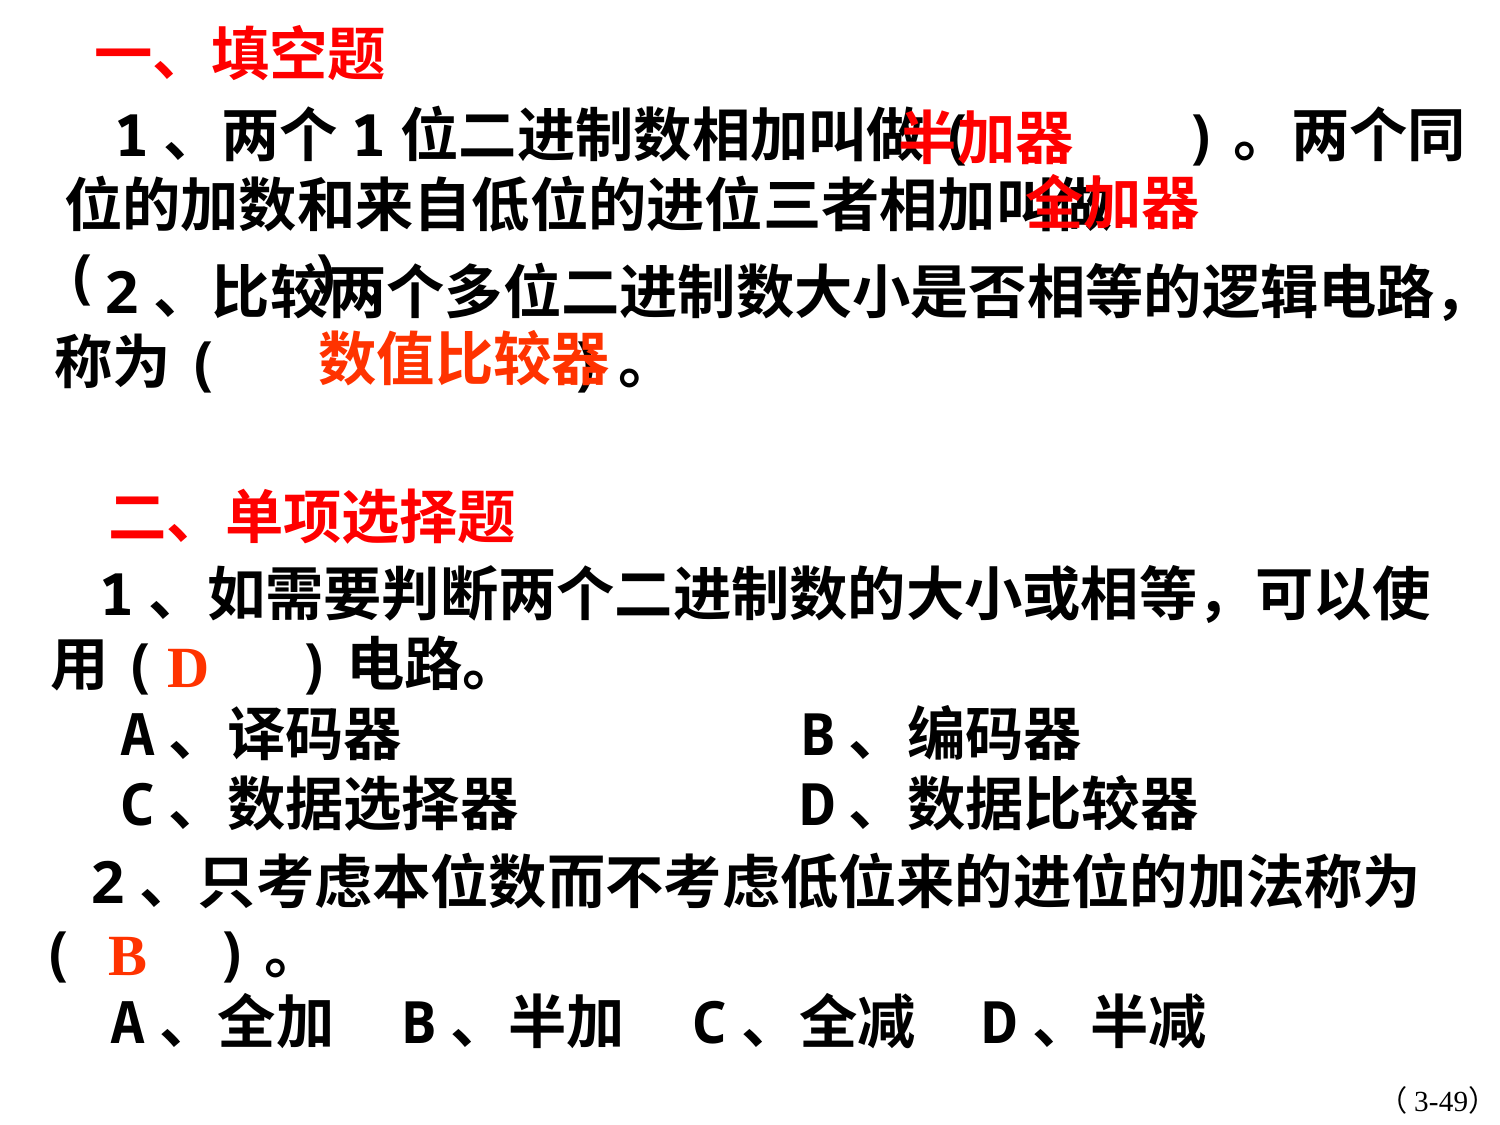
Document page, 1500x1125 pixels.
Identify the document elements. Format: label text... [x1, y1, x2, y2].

text_box D [167, 629, 219, 700]
text_box B [108, 916, 161, 987]
text_box 半加器 [898, 100, 1079, 171]
text_box 1、两个1位二进制数相加叫做( )。两个同位的加数和来自低位的进位三者相加叫做( )。 [64, 98, 1467, 309]
text_box 2、比较两个多位二进制数大小是否相等的逻辑电路，称为( )。 [54, 255, 1458, 396]
text_box 2、只考虑本位数而不考虑低位来的进位的加法称为 ( )。 A、全加 B、半加 C、全减 D、半减 [40, 844, 1444, 1055]
text_box 一、填空题 [94, 16, 436, 87]
slide_number （3-49） [1200, 1074, 1500, 1125]
text_box 数值比较器 [318, 322, 623, 393]
text_box 全加器 [1025, 166, 1210, 237]
text_box 1、如需要判断两个二进制数的大小或相等，可以使用( )电路。 A、译码器 B、编码器 C、数据选择器 D、数据比较器 [50, 557, 1453, 838]
text_box 二、单项选择题 [108, 480, 546, 549]
